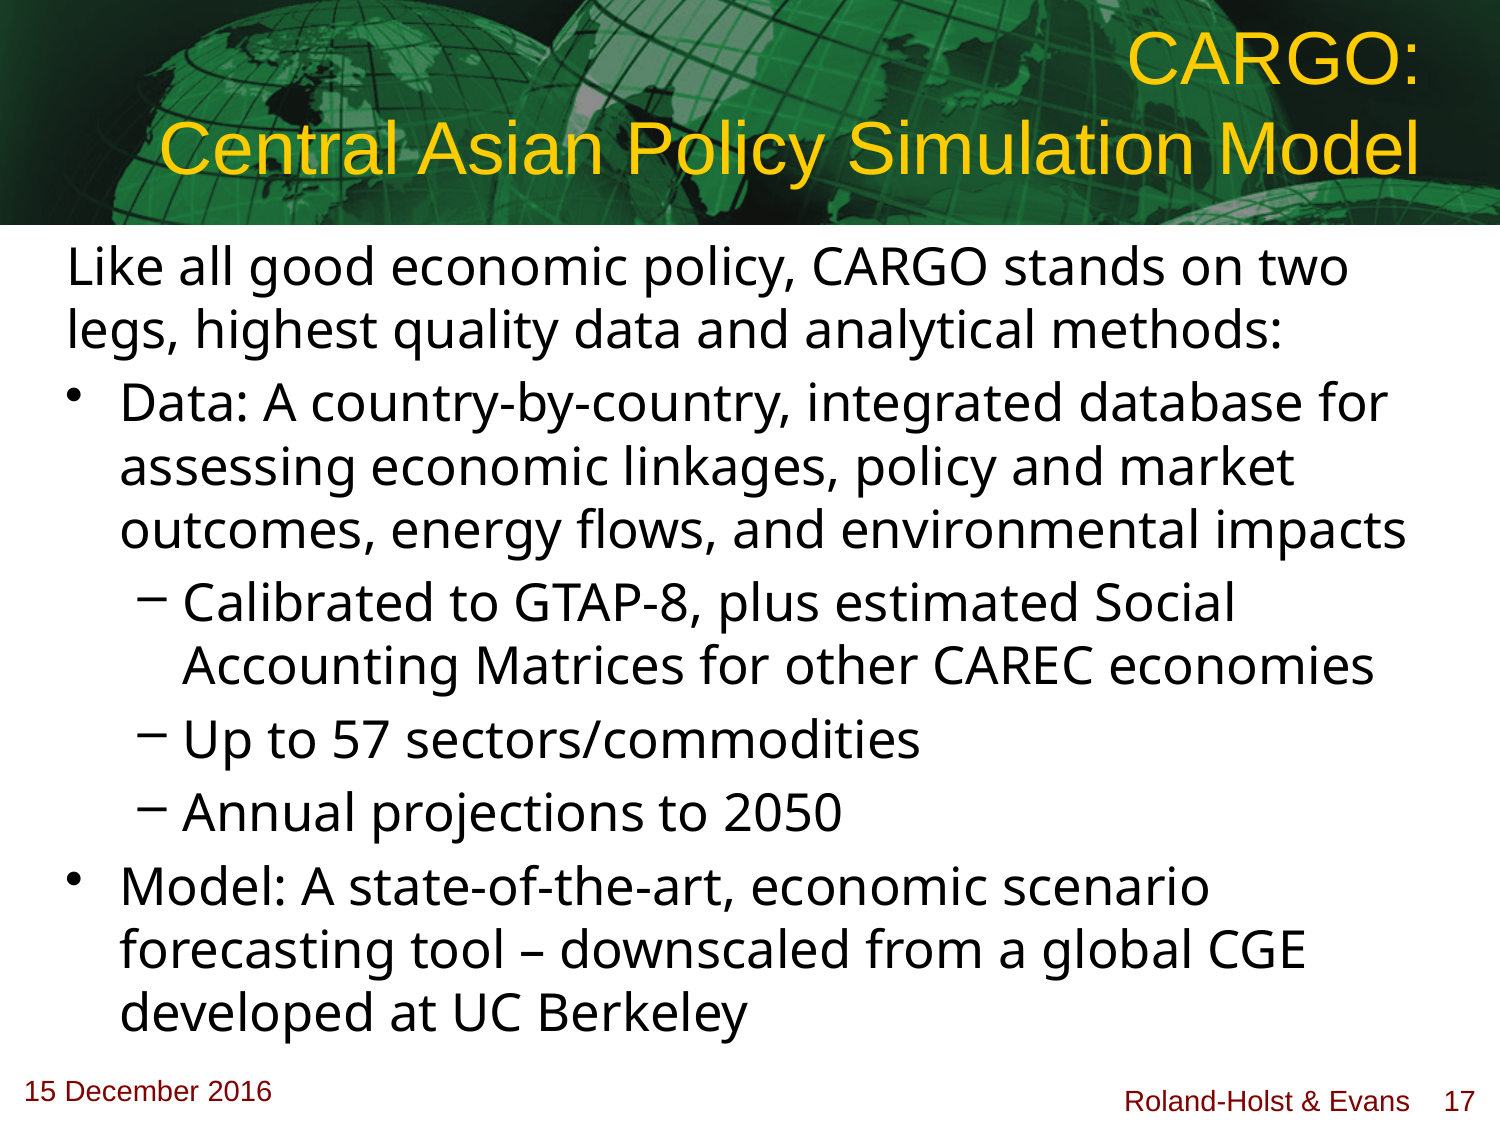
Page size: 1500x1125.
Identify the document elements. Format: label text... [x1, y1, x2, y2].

picture [0, 0, 1500, 225]
title CARGO: Central Asian Policy Simulation Model [24, 12, 1438, 188]
list Like all good economic policy, CARGO stands on two legs, highest quality data and analytical methods: Data: A country-by-country, integrated database for assessing economic linkages, policy and market outcomes, energy flows, and environmental impacts Calibrated to GTAP-8, plus estimated Social Accounting Matrices for other CAREC economies Up to 57 sectors/commodities Annual projections to 2050 Model: A state-of-the-art, economic scenario forecasting tool – downscaled from a global CGE developed at UC Berkeley [50, 224, 1475, 1050]
